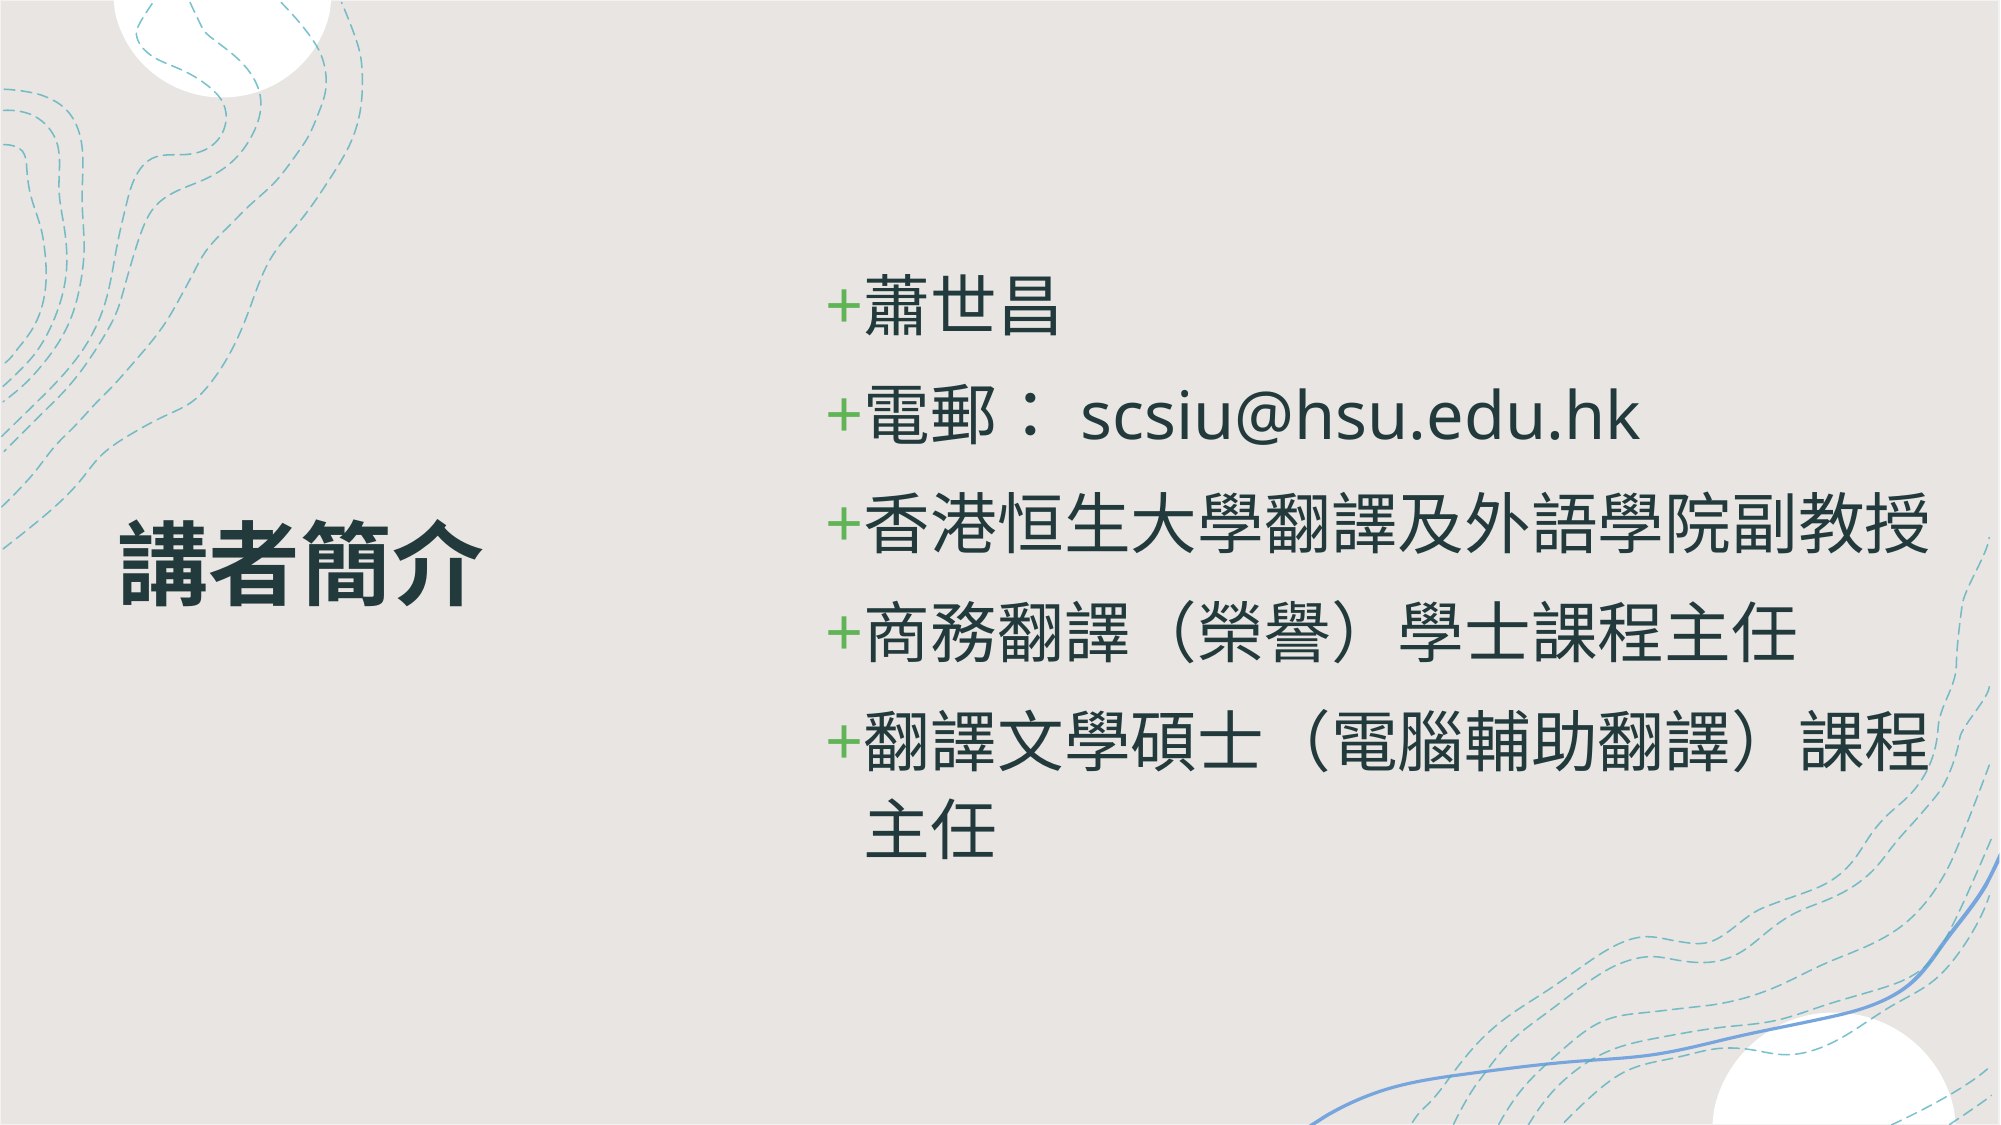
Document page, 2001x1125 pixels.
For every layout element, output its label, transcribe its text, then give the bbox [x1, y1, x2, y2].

title 講者簡介 [101, 190, 693, 933]
list 蕭世昌 電郵：scsiu@hsu.edu.hk 香港恒生大學翻譯及外語學院副教授 商務翻譯（榮譽）學士課程主任 翻譯文學碩士（電腦輔助翻譯）課程主任 [810, 152, 1980, 972]
